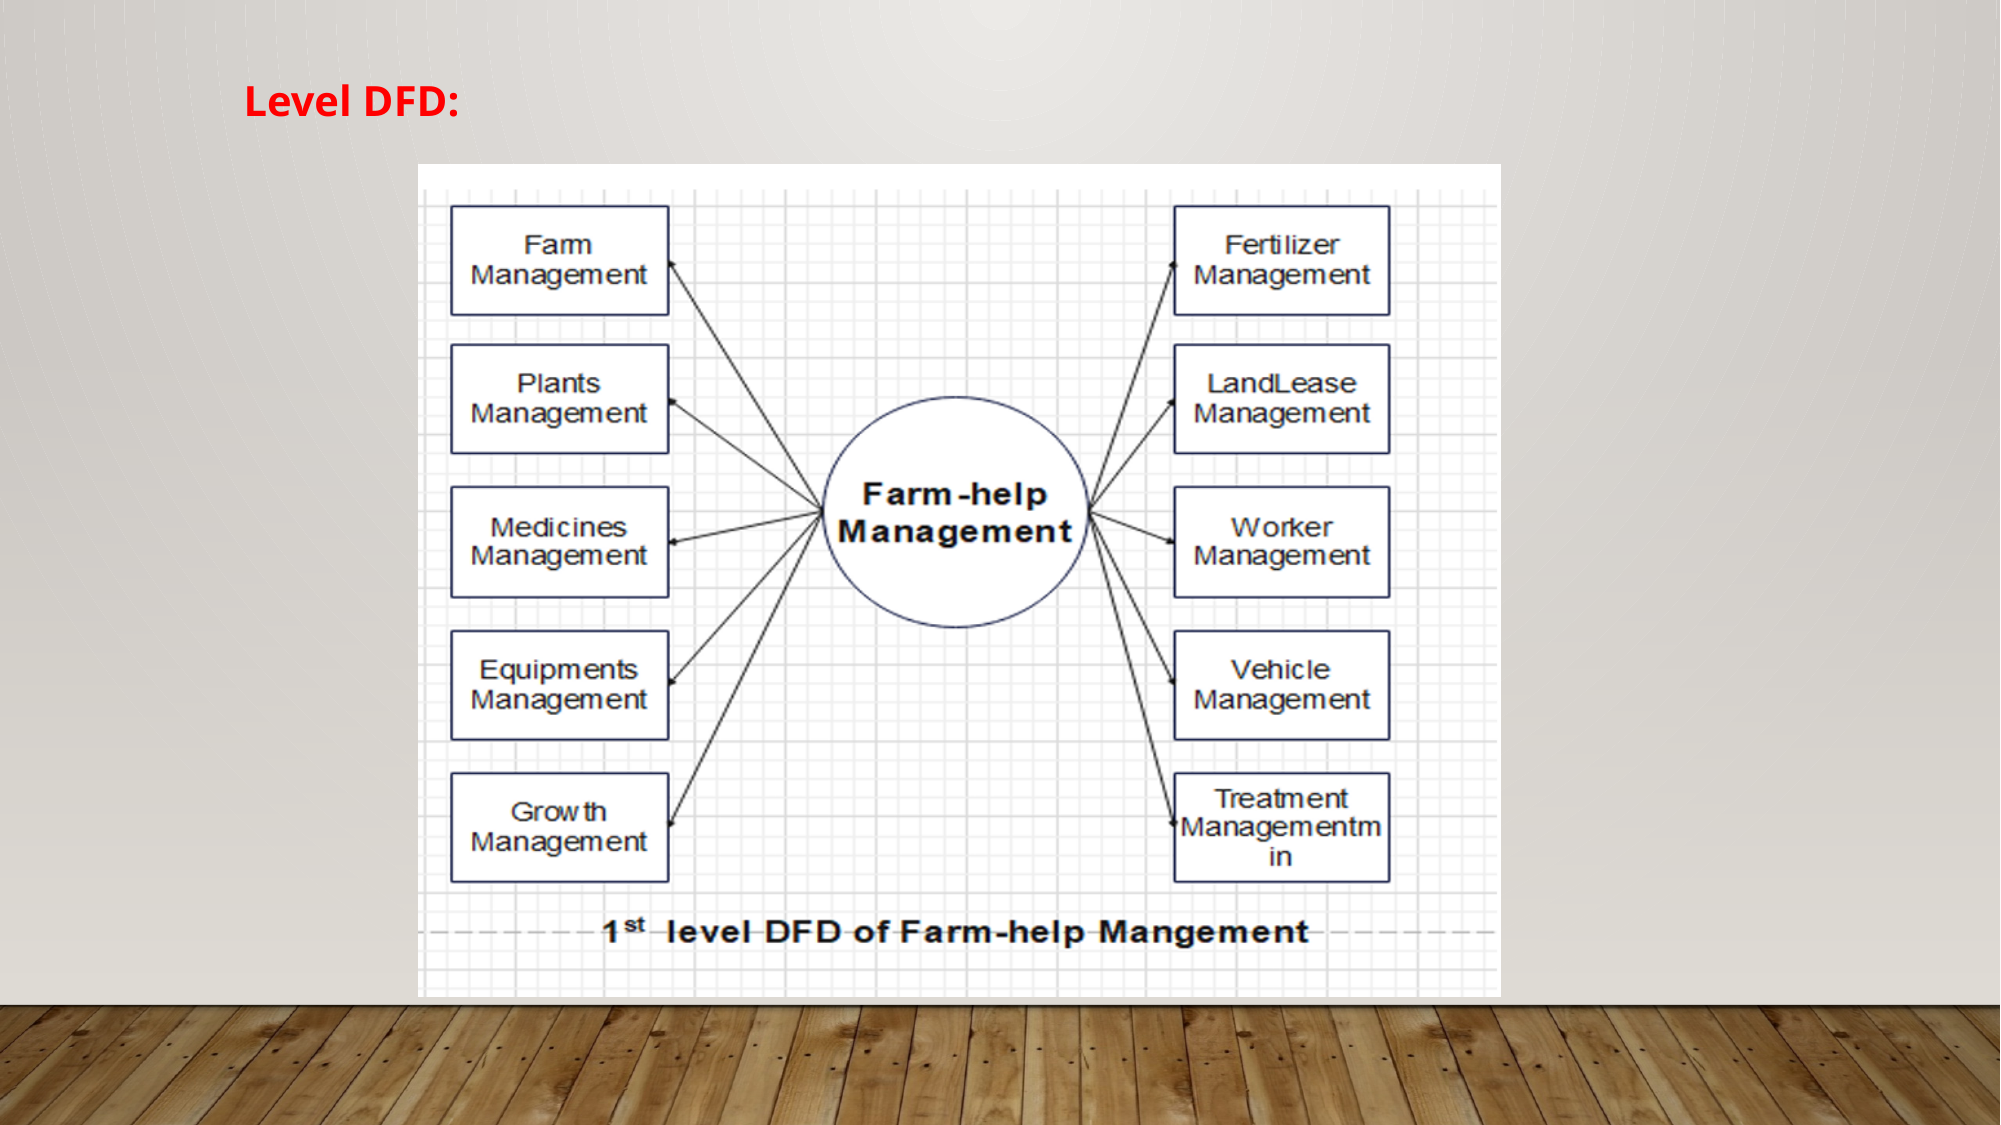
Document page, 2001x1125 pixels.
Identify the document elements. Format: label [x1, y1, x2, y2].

picture [0, 1005, 2000, 1125]
picture [418, 164, 1501, 997]
